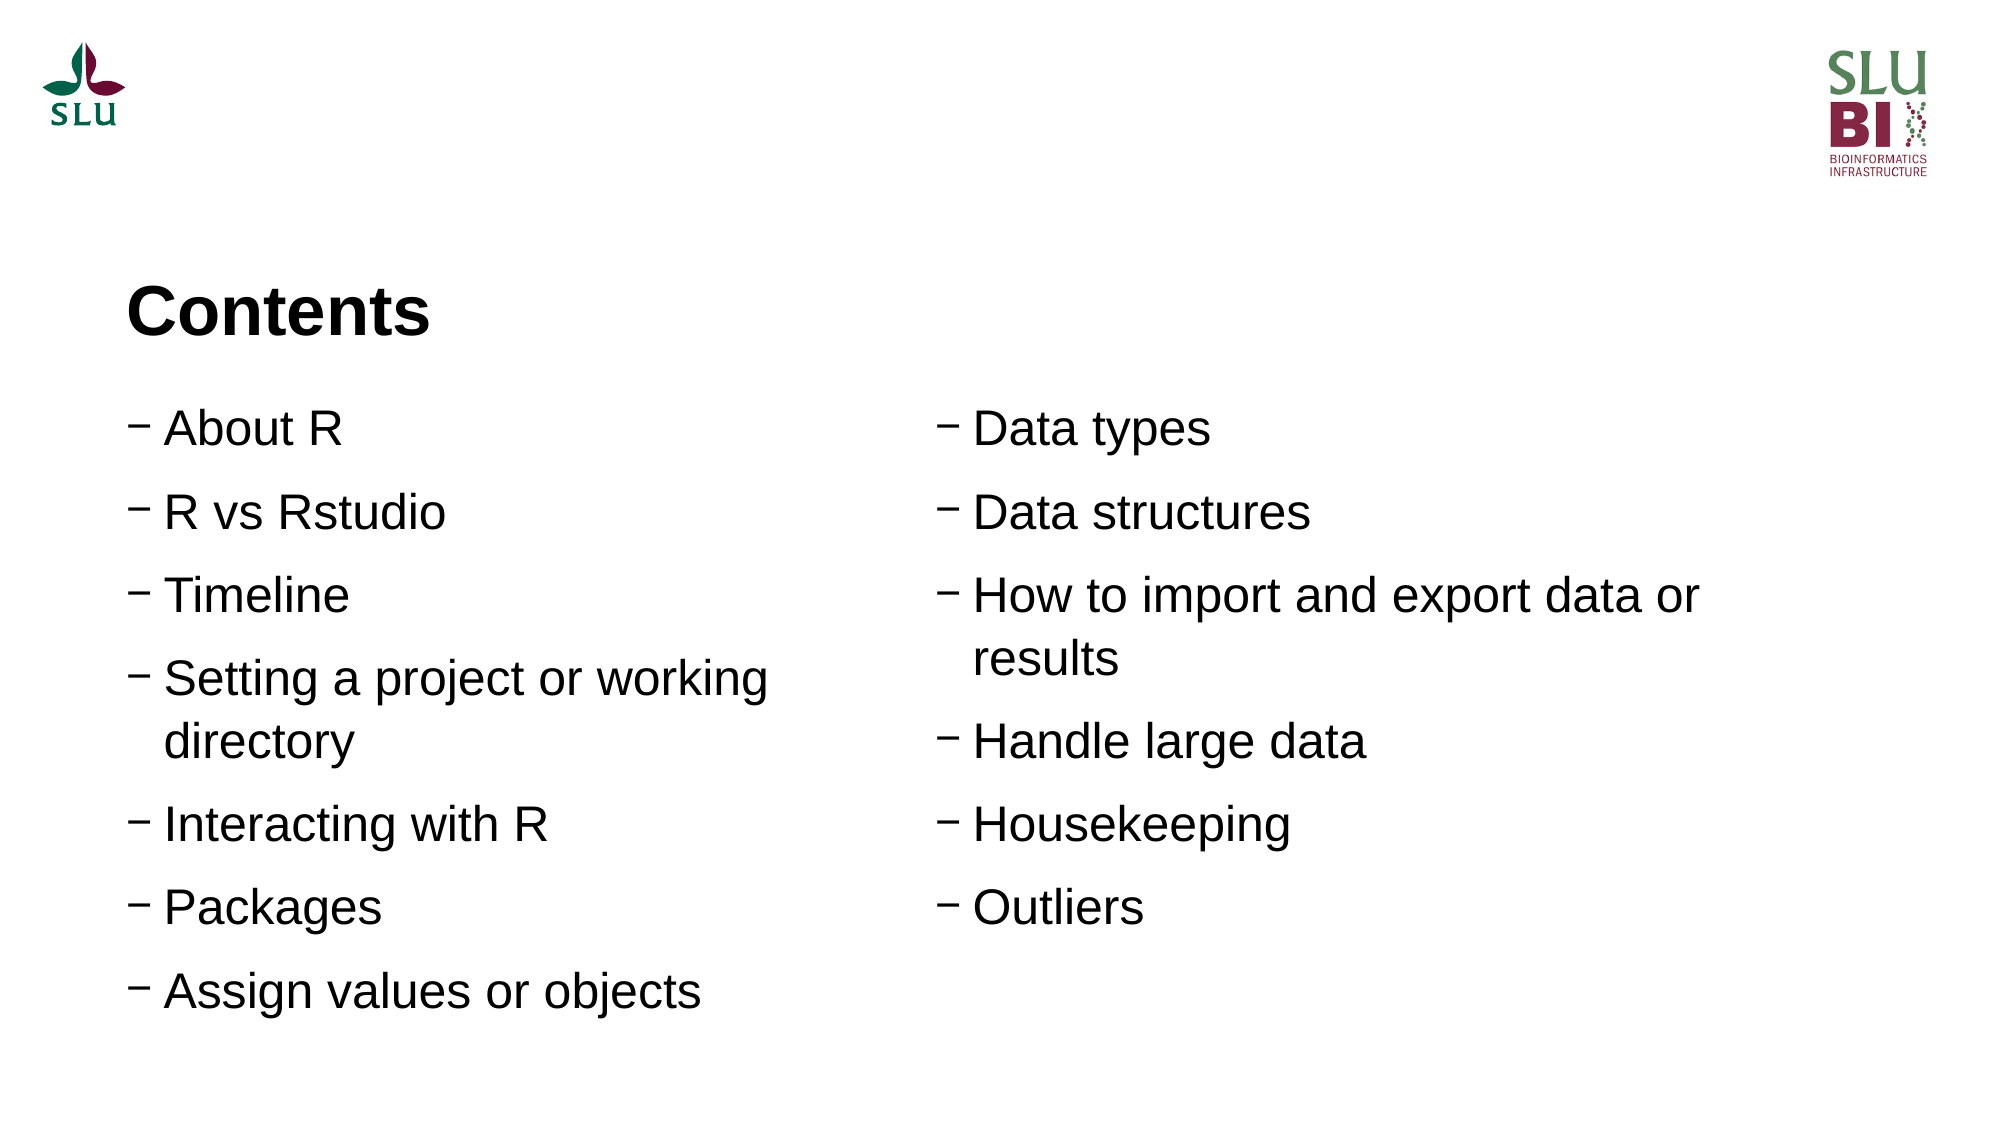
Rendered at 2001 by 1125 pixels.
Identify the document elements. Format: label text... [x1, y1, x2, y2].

title Contents [126, 205, 1744, 350]
picture [1797, 39, 2000, 1125]
list About R R vs Rstudio Timeline Setting a project or working directory Interacting with R Packages Assign values or objects Data types Data structures How to import and export data or results Handle large data Housekeeping Outliers [126, 393, 1744, 992]
